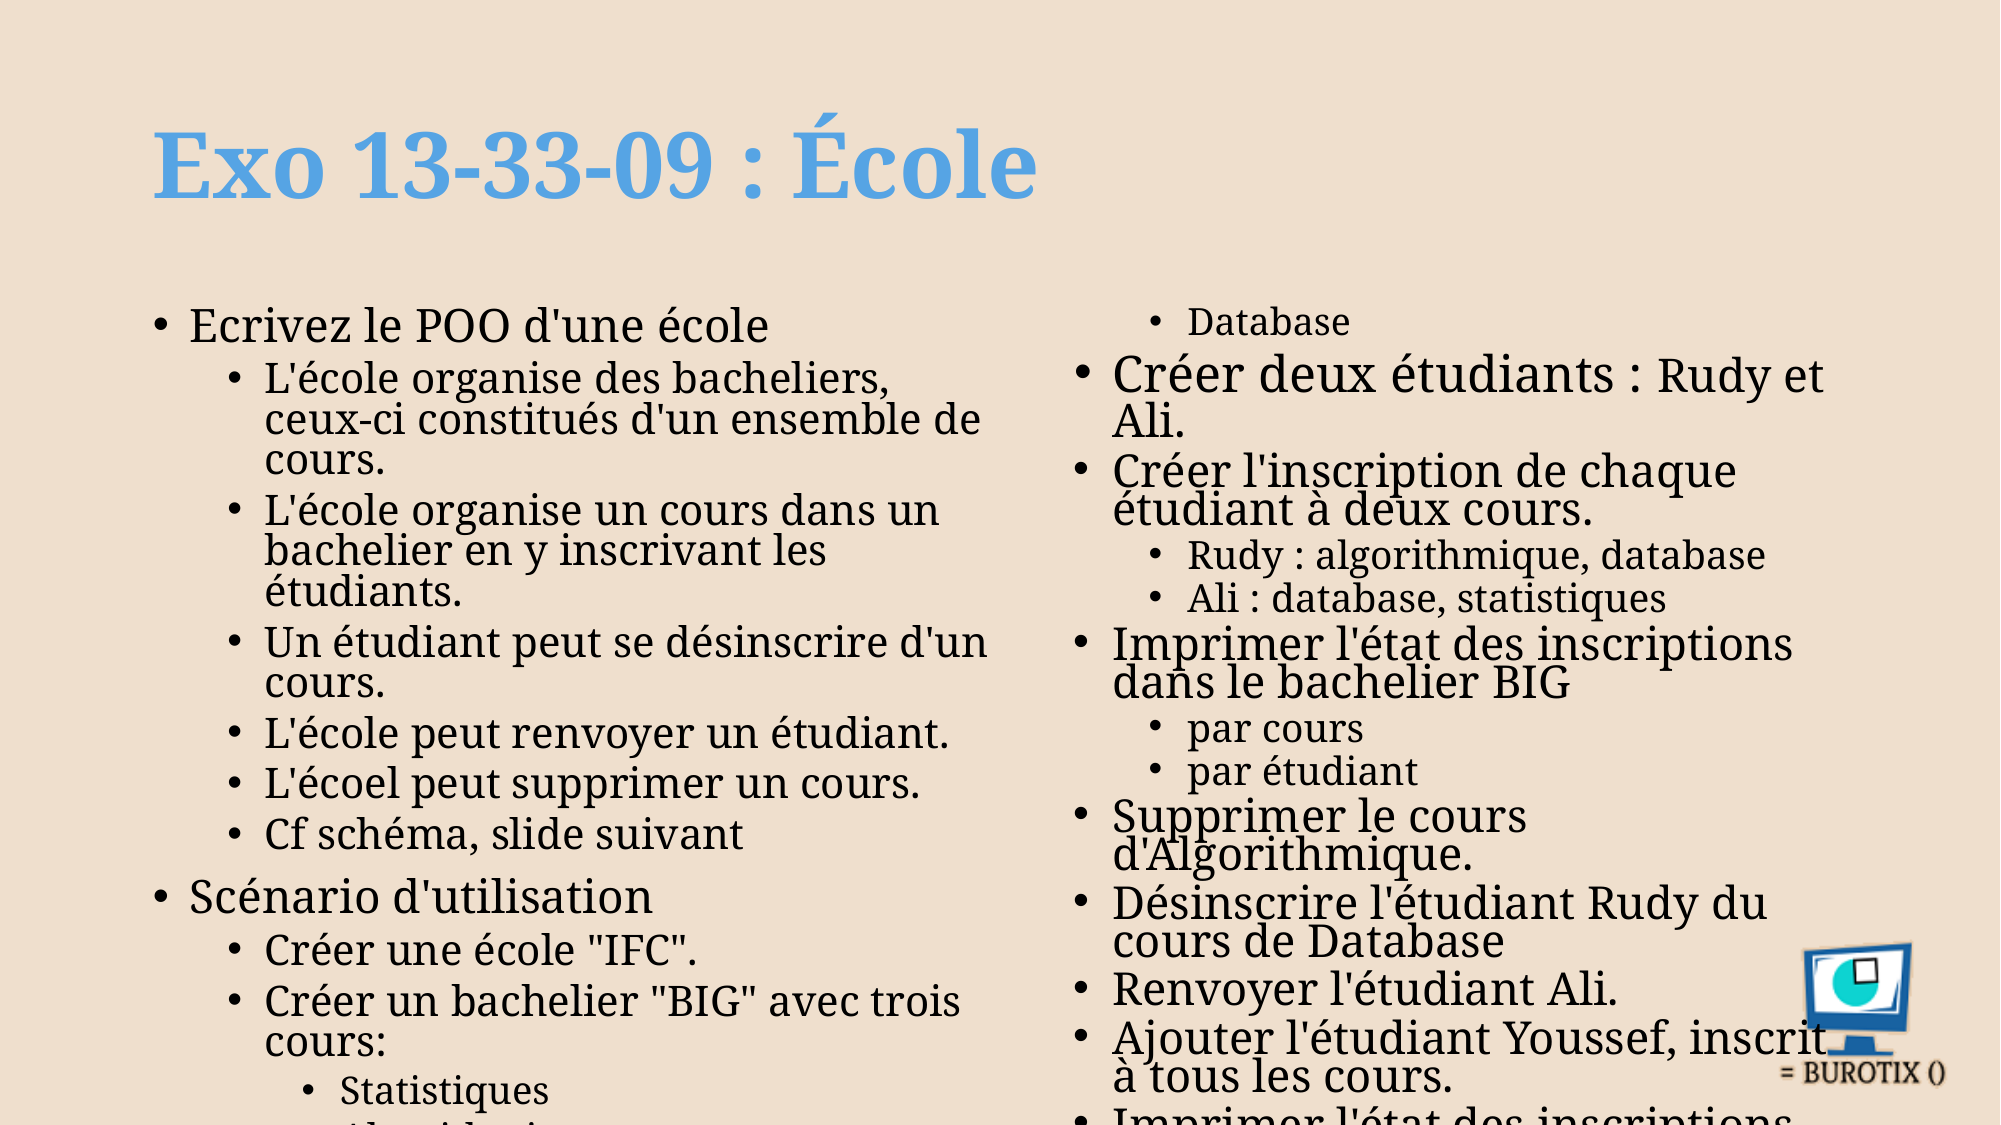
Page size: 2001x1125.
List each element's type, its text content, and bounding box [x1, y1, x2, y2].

picture [1776, 938, 1949, 1089]
title Exo 13-33-09 : École [137, 59, 1863, 278]
list Ecrivez le POO d'une école L'école organise des bacheliers, ceux-ci constitués d'un ensemble de cours. L'école organise un cours dans un bachelier en y inscrivant les étudiants. Un étudiant peut se désinscrire d'un cours. L'école peut renvoyer un étudiant. L'écoel peut supprimer un cours. Cf schéma, slide suivant Scénario d'utilisation Créer une école "IFC". Créer un bachelier "BIG" avec trois cours: Statistiques Algorithmique Database Créer deux étudiants : Rudy et Ali. Créer l'inscription de chaque étudiant à deux cours. Rudy : algorithmique, database Ali : database, statistiques Imprimer l'état des inscriptions dans le bachelier BIG par cours par étudiant Supprimer le cours d'Algorithmique. Désinscrire l'étudiant Rudy du cours de Database Renvoyer l'étudiant Ali. Ajouter l'étudiant Youssef, inscrit à tous les cours. Imprimer l'état des inscriptions. [137, 299, 1863, 1086]
